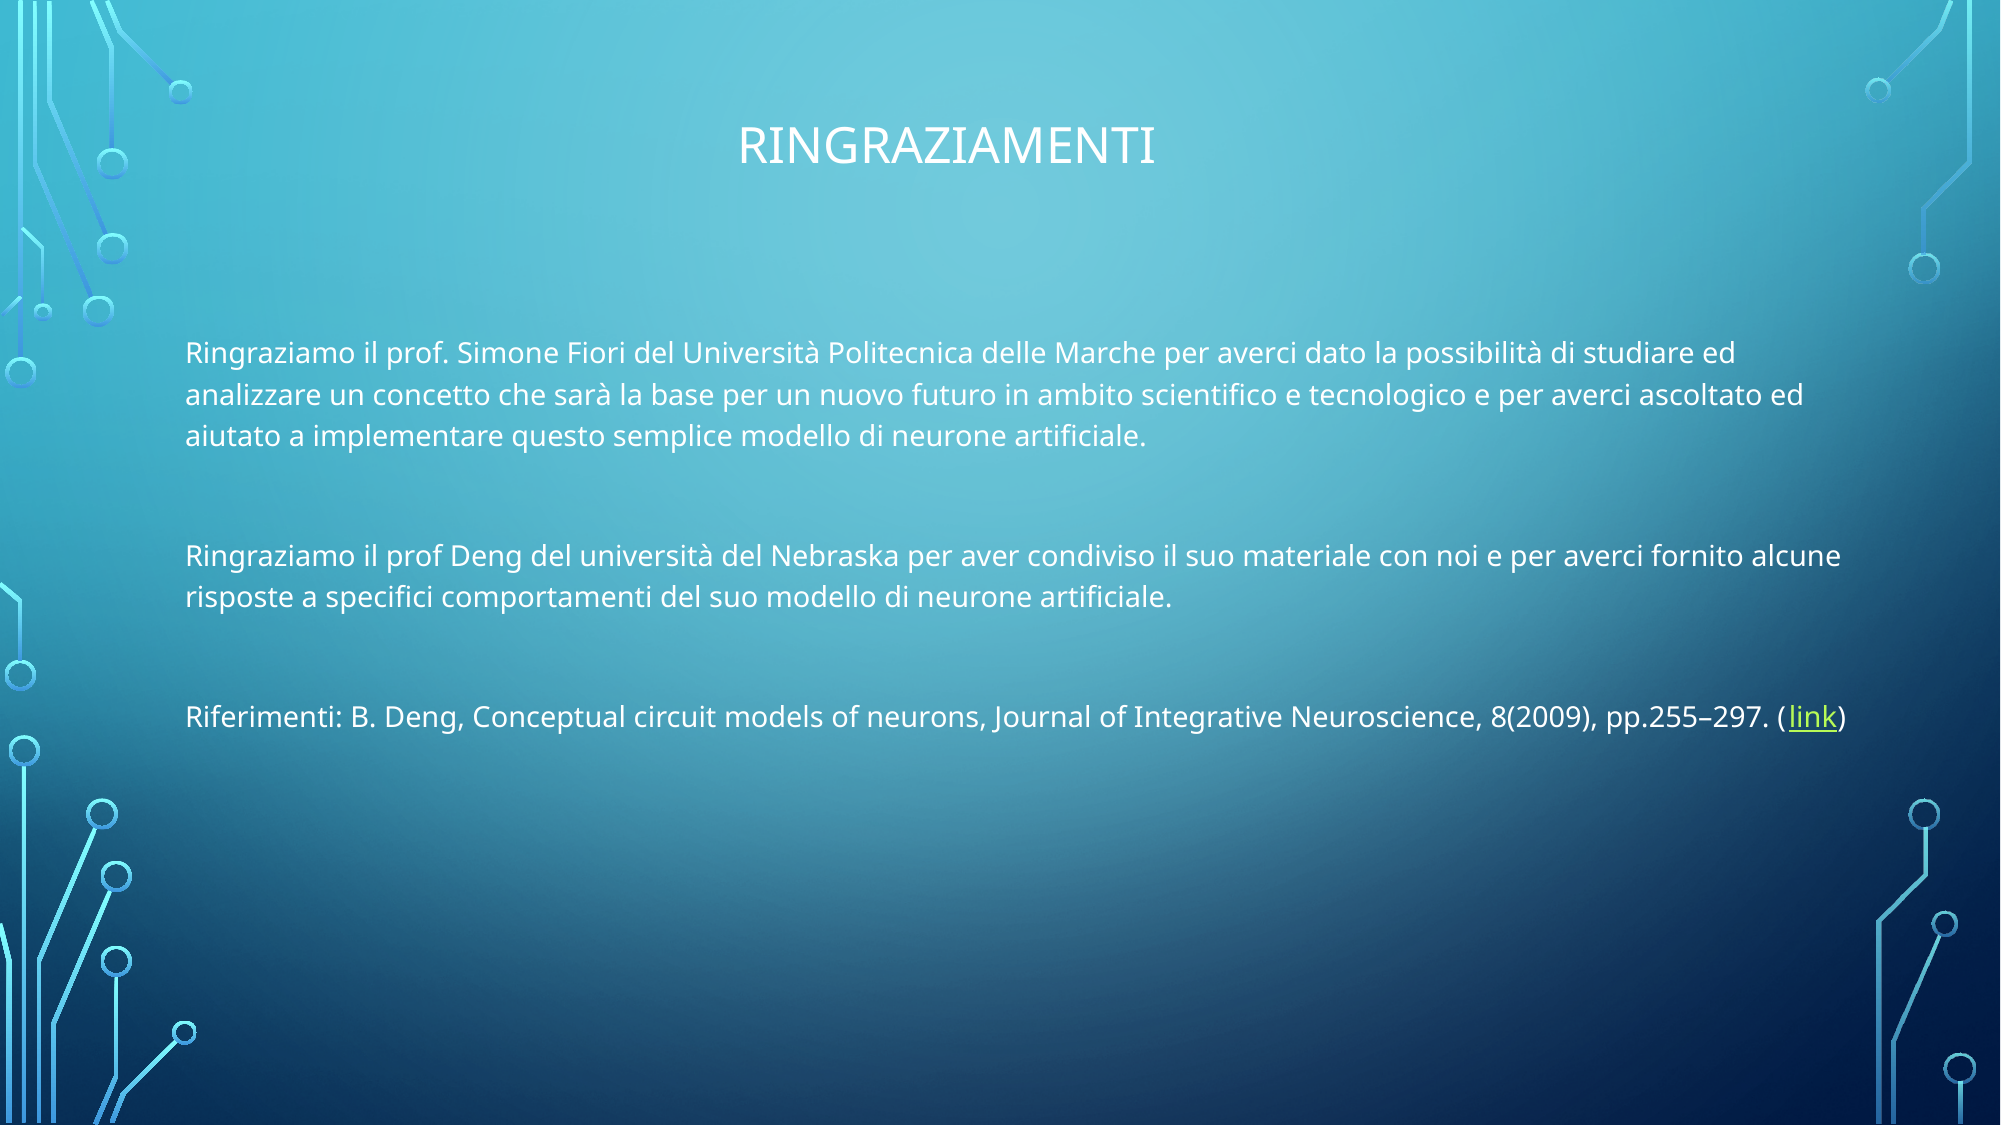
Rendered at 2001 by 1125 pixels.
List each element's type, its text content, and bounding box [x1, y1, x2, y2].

list Ringraziamo il prof. Simone Fiori del Università Politecnica delle Marche per averci dato la possibilità di studiare ed analizzare un concetto che sarà la base per un nuovo futuro in ambito scientifico e tecnologico e per averci ascoltato ed aiutato a implementare questo semplice modello di neurone artificiale. Ringraziamo il prof Deng del università del Nebraska per aver condiviso il suo materiale con noi e per averci fornito alcune risposte a specifici comportamenti del suo modello di neurone artificiale. Riferimenti: B. Deng, Conceptual circuit models of neurons, Journal of Integrative Neuroscience, 8(2009), pp.255–297. (link) [170, 320, 1867, 762]
title RINGRAZIAMENTI [134, 102, 1760, 193]
